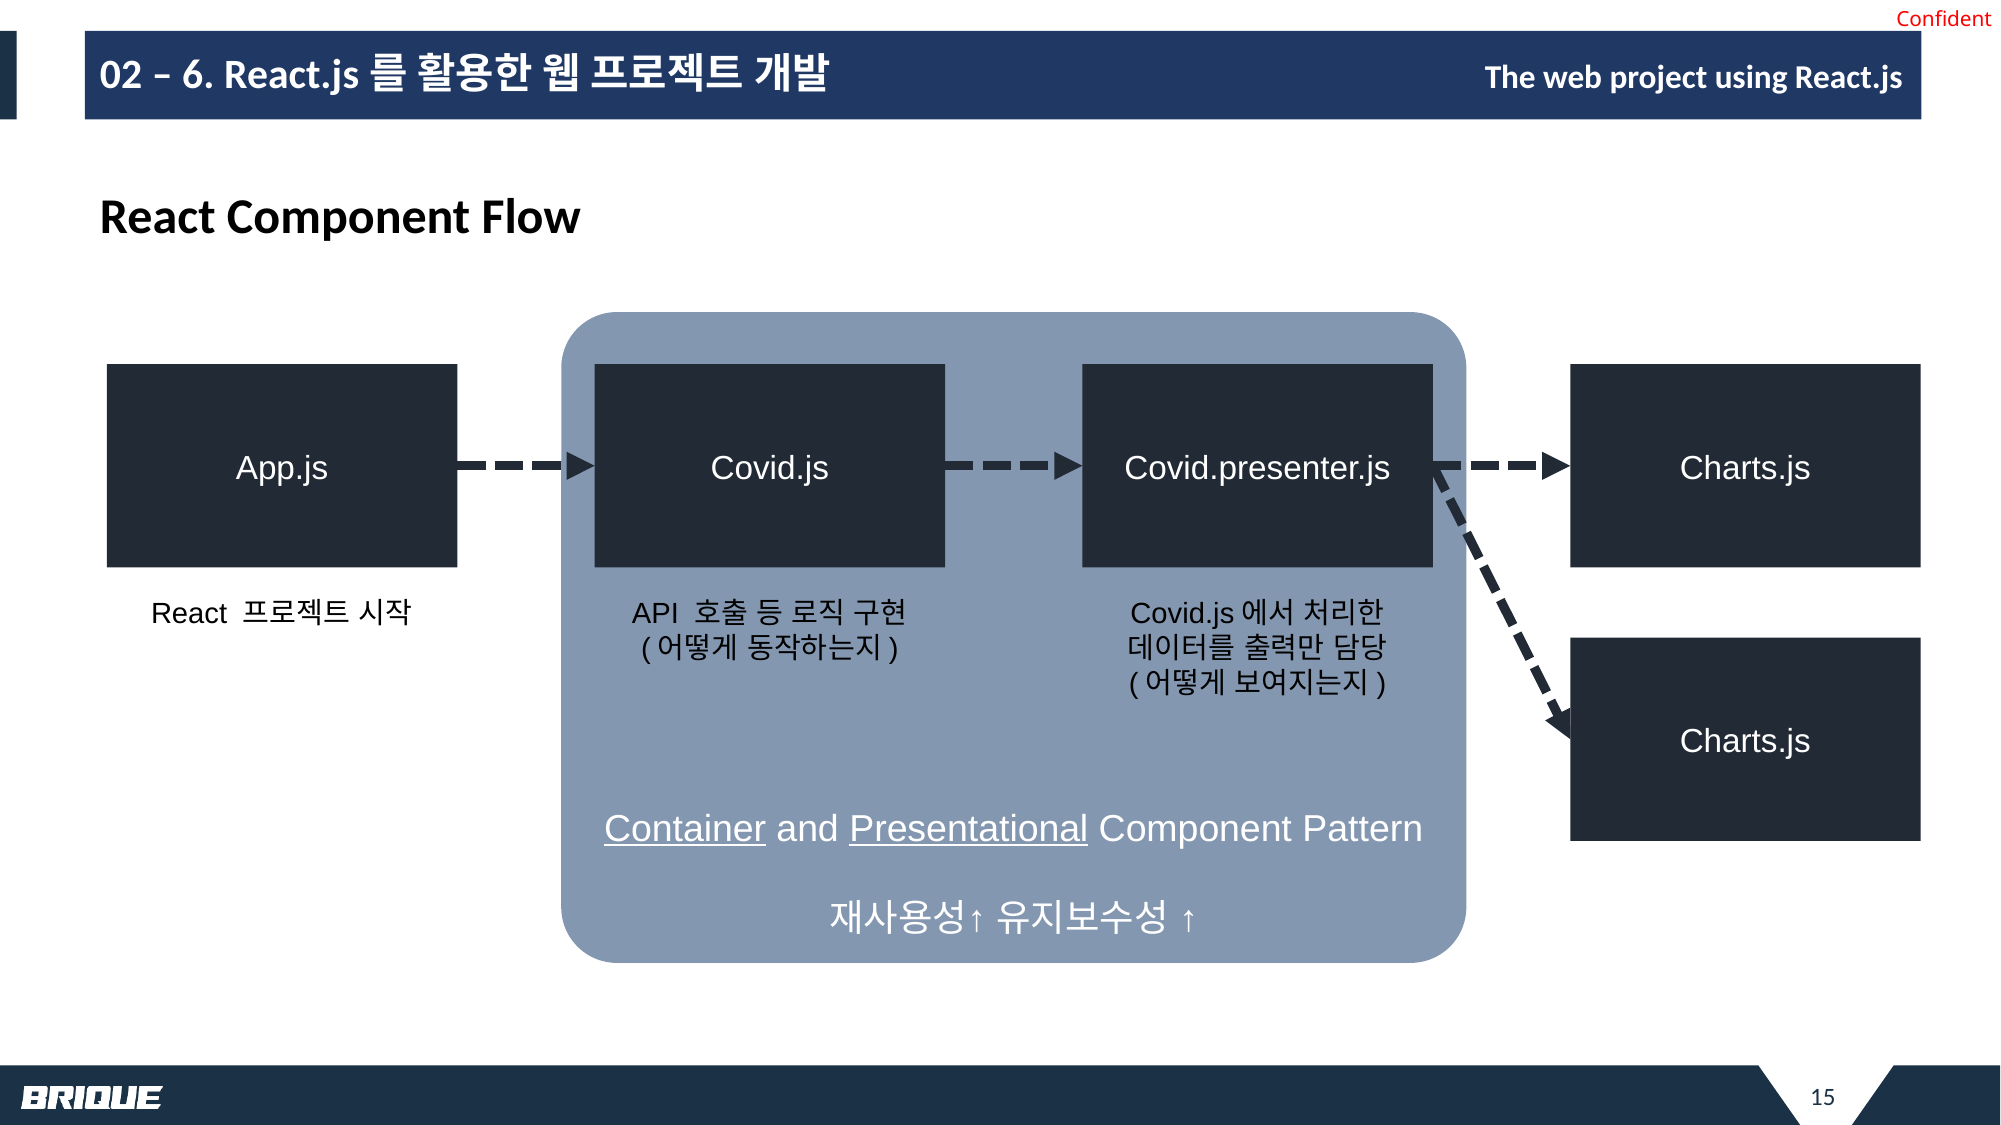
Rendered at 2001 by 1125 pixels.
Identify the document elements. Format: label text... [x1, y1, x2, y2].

text_box React 프로젝트 시작 [136, 587, 428, 637]
text_box Covid.presenter.js [1080, 362, 1435, 569]
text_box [1432, 465, 1571, 740]
title 02 – 6. React.js를 활용한 웹 프로젝트 개발 [84, 30, 1922, 120]
text_box Covid.js [593, 362, 947, 569]
text_box The web project using React.js [1469, 47, 1918, 103]
text_box Covid.js에서 처리한 데이터를 출력만 담당 (어떻게 보여지는지) [1113, 587, 1403, 707]
text_box Charts.js [1568, 362, 1923, 569]
text_box API 호출 등 로직 구현 (어떻게 동작하는지) [616, 587, 923, 672]
slide_number 15 [1756, 1065, 1851, 1125]
text_box App.js [105, 362, 459, 569]
text_box Charts.js [1568, 636, 1923, 843]
list React Component Flow [84, 145, 1922, 1015]
picture [21, 1086, 163, 1109]
